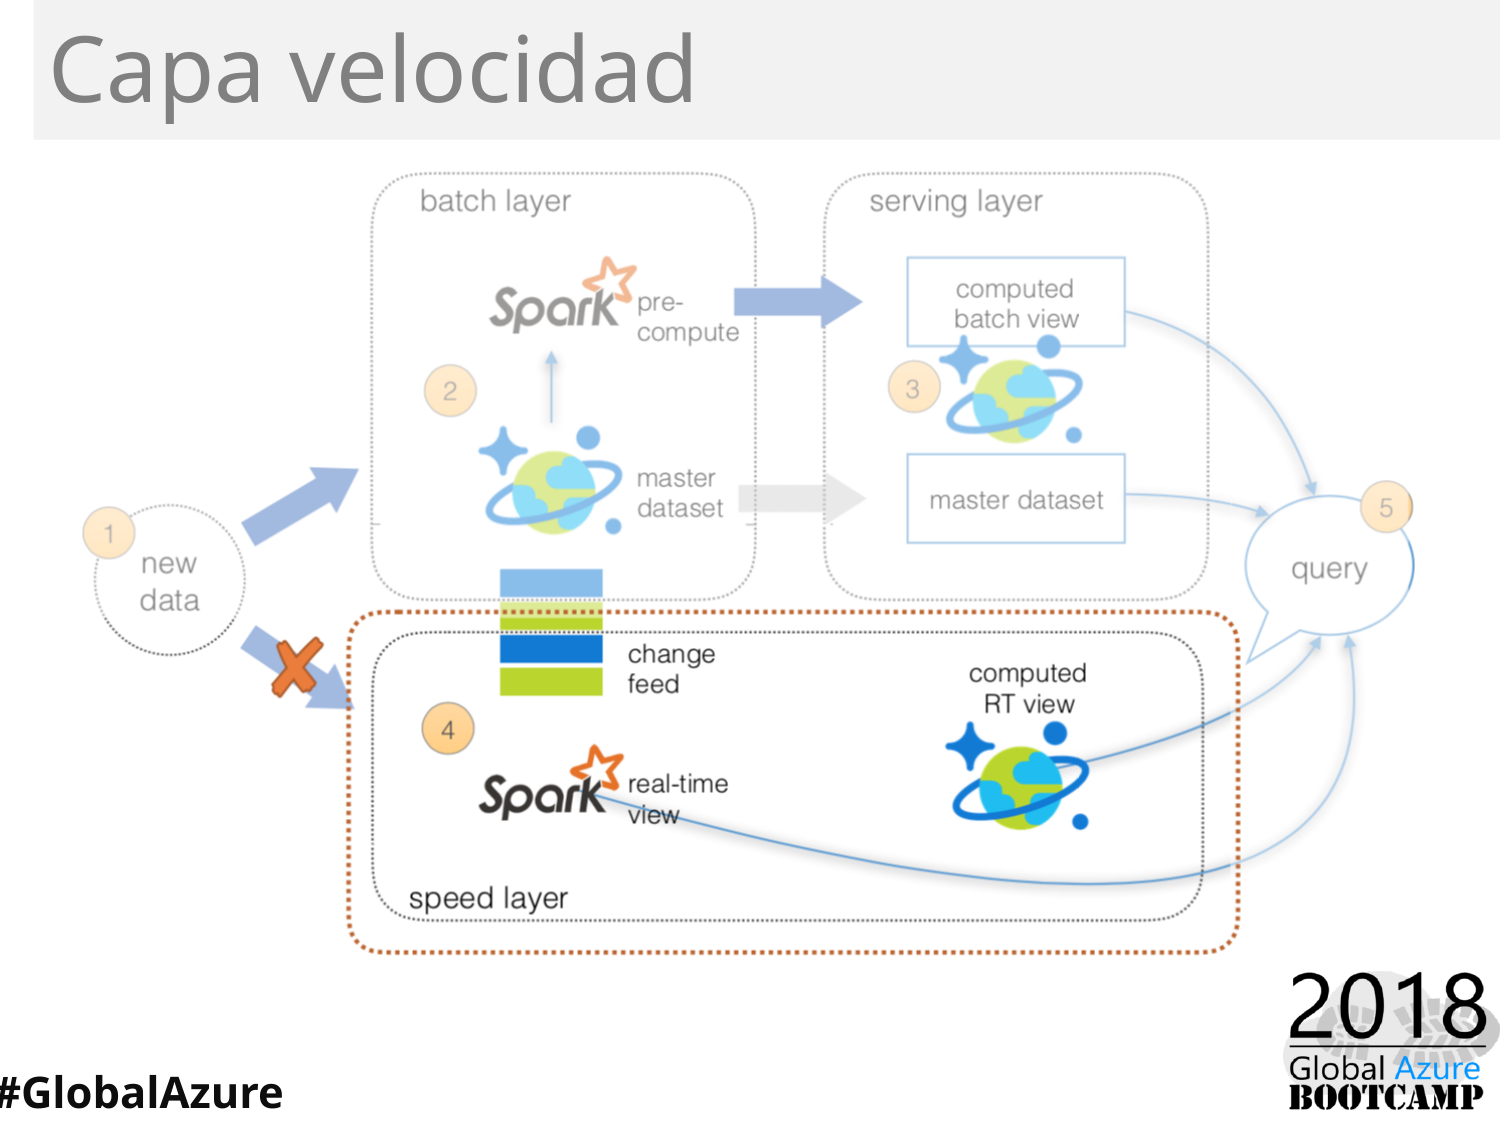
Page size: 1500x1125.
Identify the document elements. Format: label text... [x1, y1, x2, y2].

picture [65, 162, 1500, 1125]
title Capa velocidad [33, 0, 1397, 182]
